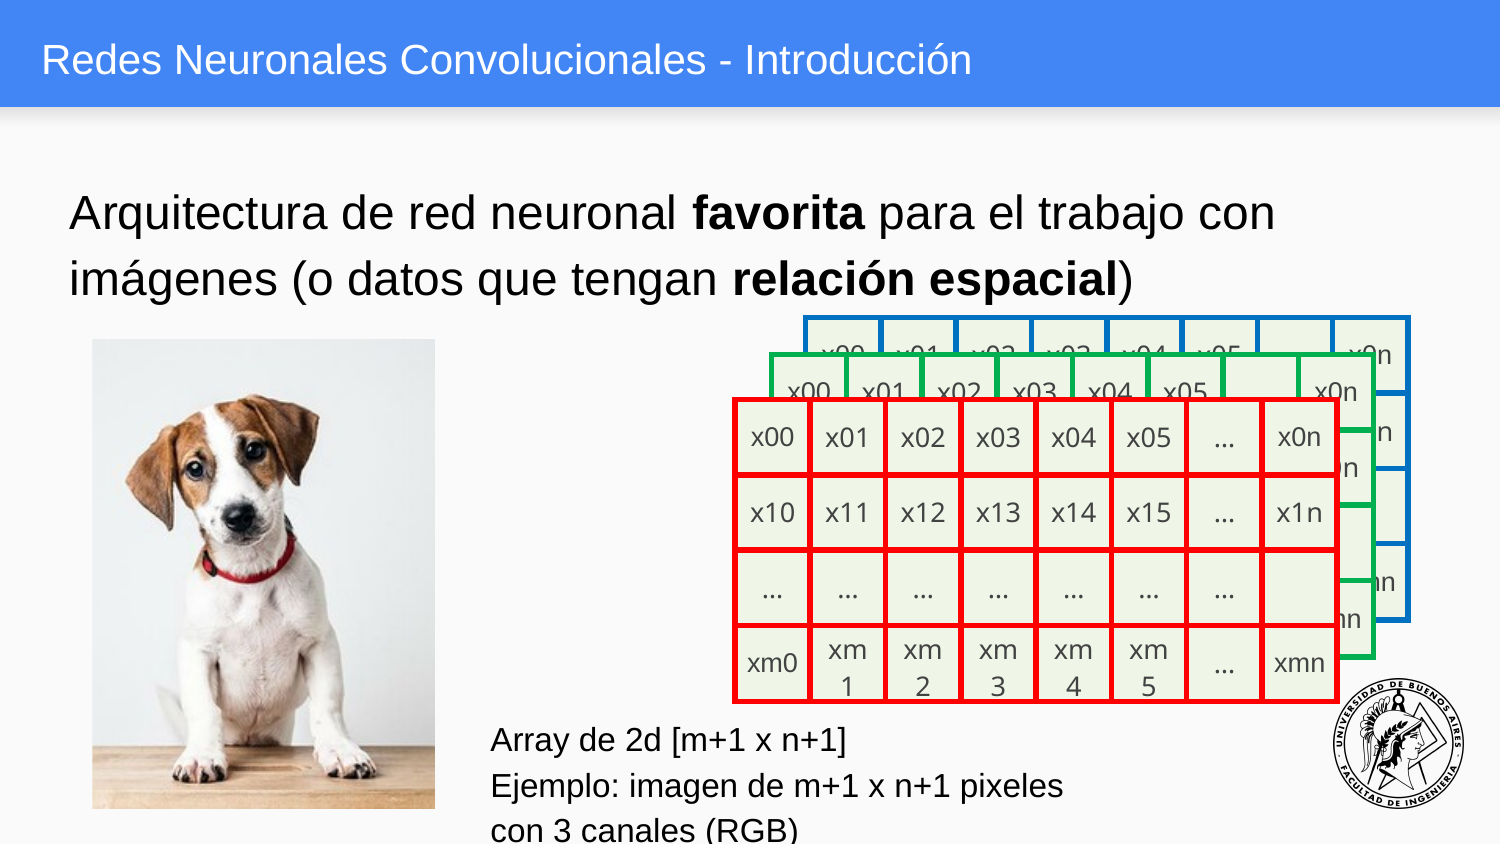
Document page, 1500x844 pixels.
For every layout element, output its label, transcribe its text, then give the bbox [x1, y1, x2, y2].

table_cell [1265, 553, 1334, 623]
table_header x03 [964, 402, 1033, 472]
picture [91, 339, 436, 809]
table_cell xmn [1376, 546, 1405, 617]
table_cell … [1189, 628, 1259, 699]
table_header x05 [1151, 357, 1220, 397]
table_cell xm4 [1039, 628, 1109, 699]
title Redes Neuronales Convolucionales - Introducción [26, 15, 1474, 91]
table_header x01 [849, 357, 919, 397]
text_box Array de 2d [m+1 x n+1] Ejemplo: imagen de m+1 x n+1 pixeles con 3 canales (RGB) [475, 696, 1130, 844]
table_cell x0n [1376, 396, 1405, 466]
table_cell … [1114, 553, 1184, 623]
table_cell … [813, 553, 883, 623]
table_header x04 [1039, 402, 1109, 472]
table_cell x11 [813, 478, 883, 547]
table_cell … [888, 553, 958, 623]
table_header x02 [925, 357, 994, 397]
table_cell x1n [1265, 478, 1334, 547]
table_header x04 [1075, 357, 1145, 397]
table_cell … [1039, 553, 1109, 623]
text_box Arquitectura de red neuronal favorita para el trabajo con imágenes (o datos que tengan relación espacial) [54, 158, 1484, 321]
table_header x03 [1034, 320, 1104, 352]
table_cell xmn [1340, 583, 1371, 654]
table_cell x15 [1114, 478, 1184, 547]
table_cell xm3 [964, 628, 1033, 699]
table_header x00 [808, 320, 878, 352]
table_header x02 [959, 320, 1029, 352]
table_header x00 [774, 357, 844, 397]
table_cell [1340, 508, 1371, 578]
table_header x03 [1000, 357, 1070, 397]
table_cell xmn [1265, 628, 1334, 699]
table_header x02 [888, 402, 958, 472]
picture [1333, 678, 1464, 809]
table_cell xm0 [738, 628, 807, 699]
table_header x05 [1185, 320, 1255, 352]
table_header … [1189, 402, 1259, 472]
table_cell [1376, 471, 1405, 541]
table_cell x0n [1340, 433, 1371, 502]
table_cell … [1189, 553, 1259, 623]
table_cell xm1 [813, 628, 883, 699]
table_header x0n [1265, 402, 1334, 472]
table_header x01 [813, 402, 883, 472]
table_cell x14 [1039, 478, 1109, 547]
table_cell … [1189, 478, 1259, 547]
table_cell x10 [738, 478, 807, 547]
table_header x04 [1110, 320, 1179, 352]
table_cell … [738, 553, 807, 623]
table_cell … [964, 553, 1033, 623]
table_header x0n [1335, 320, 1405, 390]
table_header x05 [1114, 402, 1184, 472]
table_cell x12 [888, 478, 958, 547]
table_header x0n [1301, 357, 1371, 427]
table_cell x13 [964, 478, 1033, 547]
table_header … [1260, 320, 1330, 352]
table_header x01 [884, 320, 953, 352]
table_cell xm2 [888, 628, 958, 699]
table_cell xm5 [1114, 628, 1184, 699]
table_header … [1226, 357, 1296, 397]
table_header x00 [738, 402, 807, 472]
